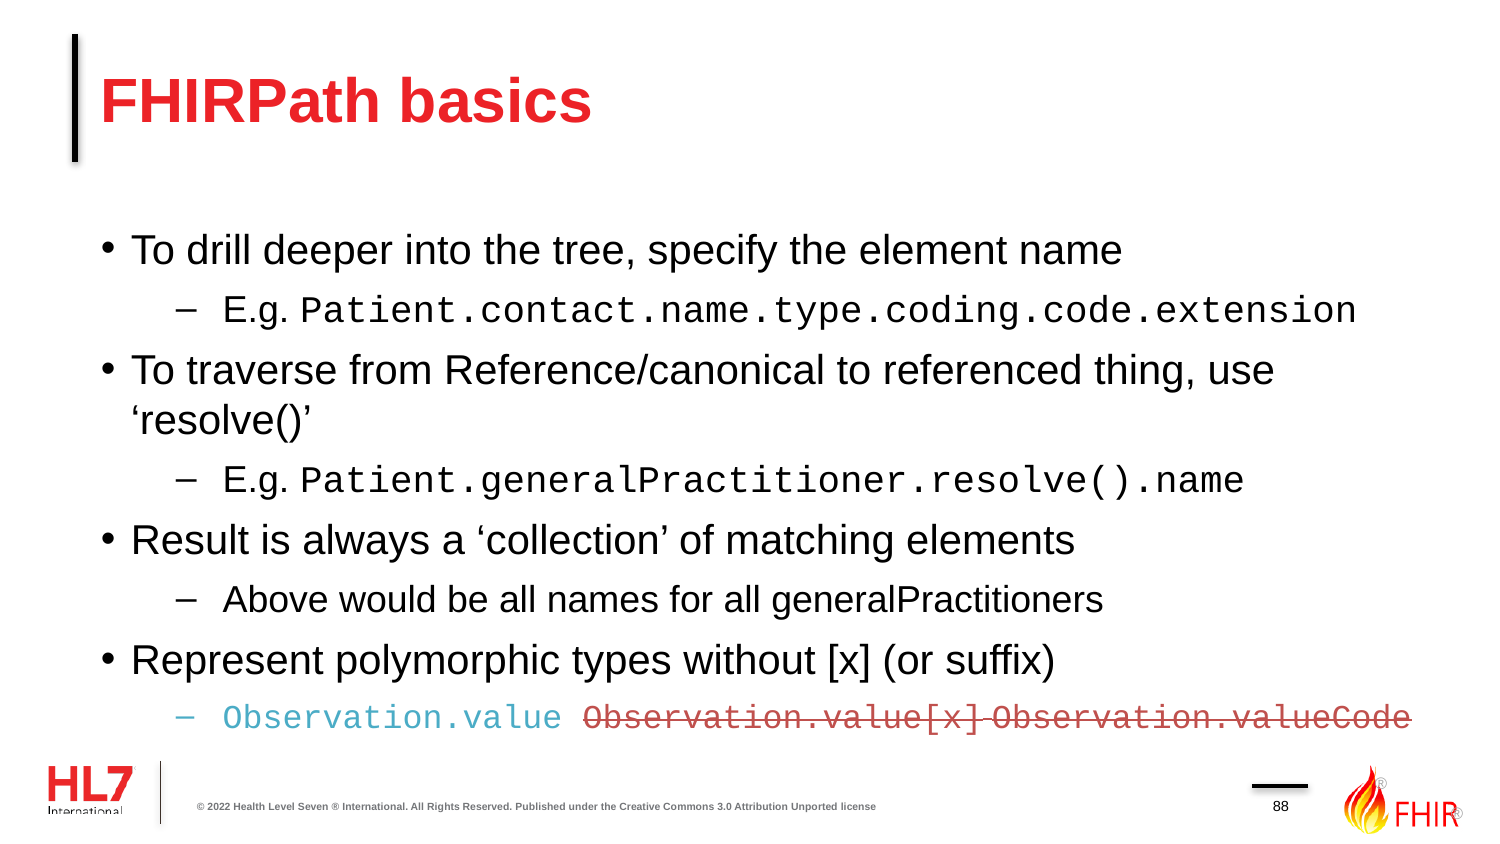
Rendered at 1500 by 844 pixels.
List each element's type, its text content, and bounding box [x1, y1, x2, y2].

list To drill deeper into the tree, specify the element name E.g. Patient.contact.name.type.coding.code.extension To traverse from Reference/canonical to referenced thing, use ‘resolve()’ E.g. Patient.generalPractitioner.resolve().name Result is always a ‘collection’ of matching elements Above would be all names for all generalPractitioners Represent polymorphic types without [x] (or suffix) Observation.value Observation.value[x] Observation.valueCode [100, 222, 1451, 731]
title FHIRPath basics [100, 33, 1451, 163]
slide_number 88 [1258, 786, 1304, 814]
picture [1339, 760, 1463, 837]
footer © 2022 Health Level Seven ® International. All Rights Reserved. Published under the Creative Commons 3.0 Attribution Unported license [196, 786, 941, 813]
